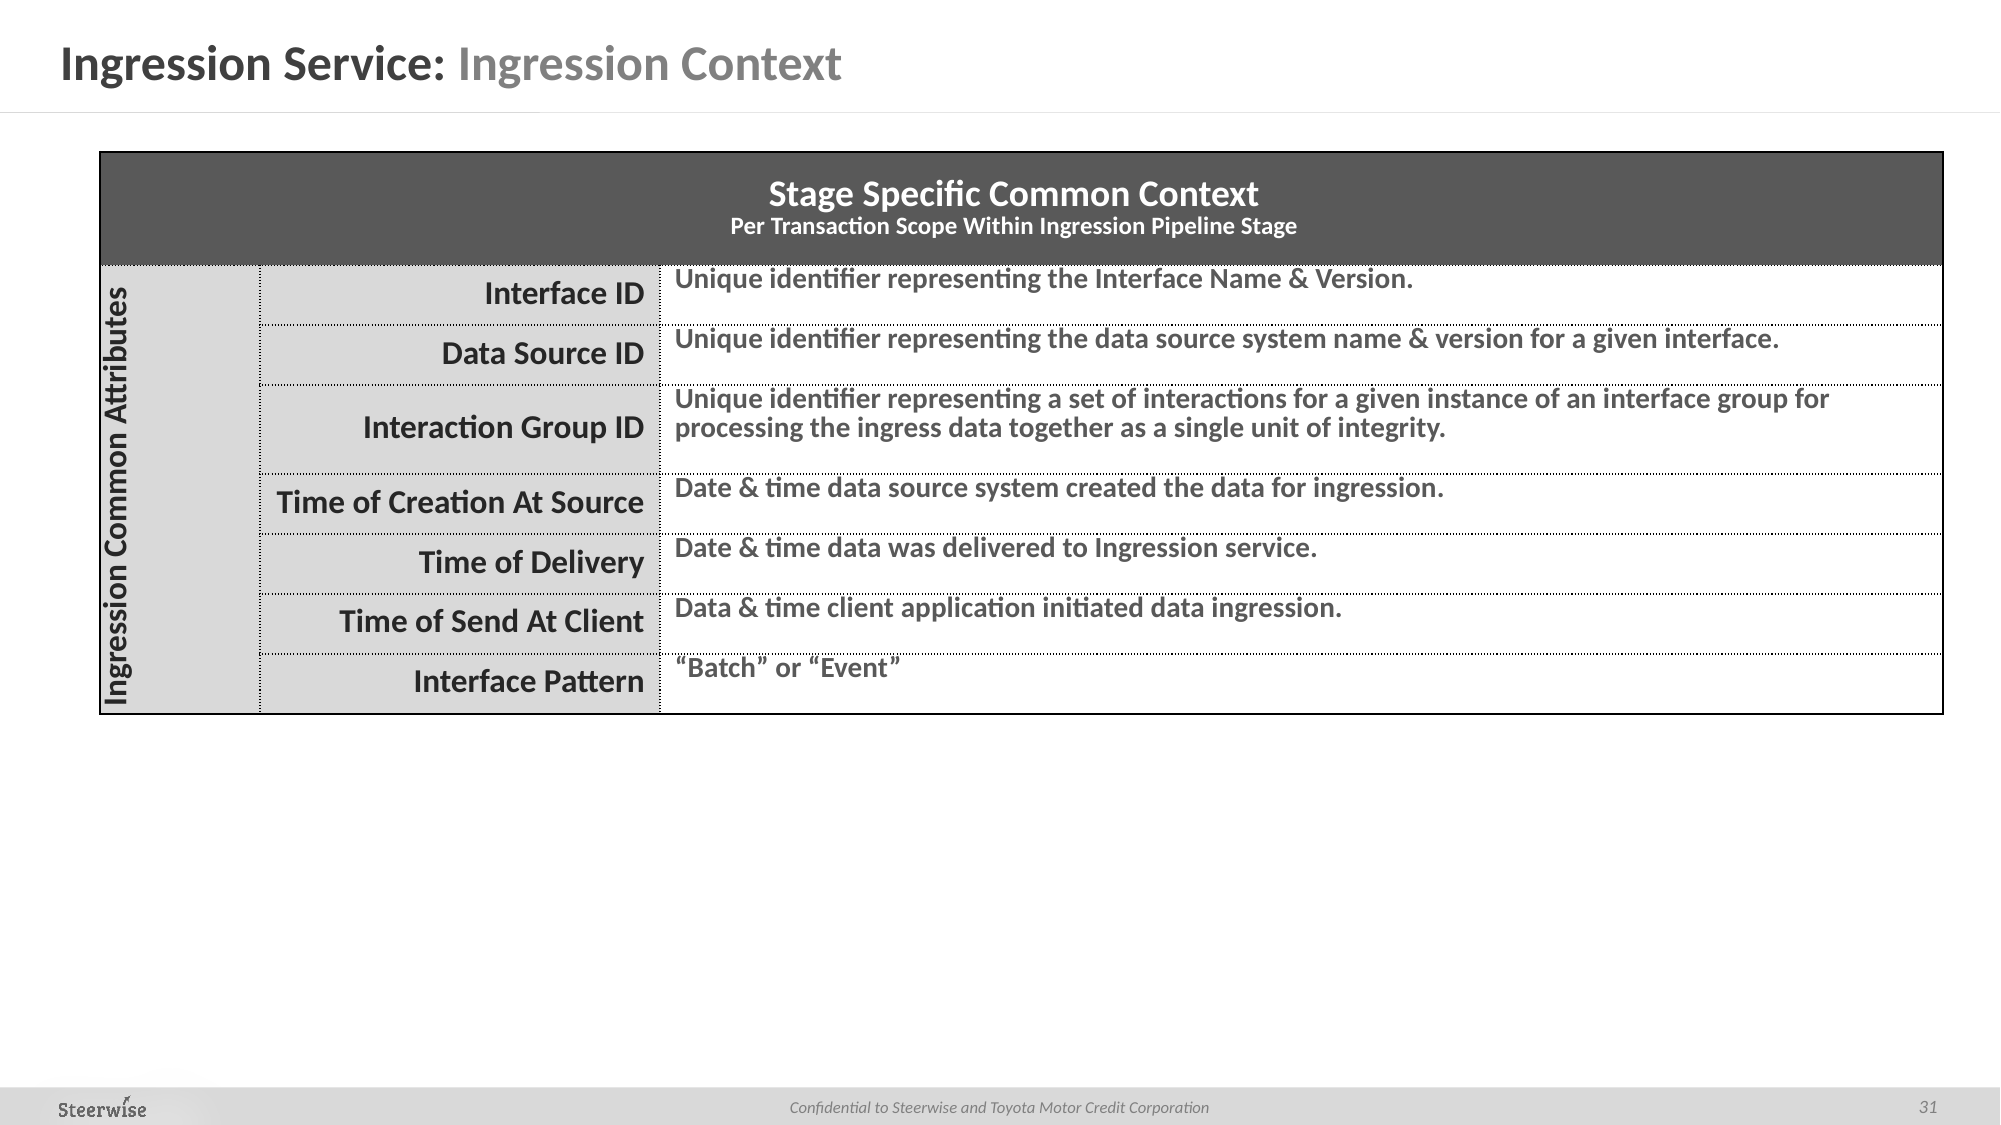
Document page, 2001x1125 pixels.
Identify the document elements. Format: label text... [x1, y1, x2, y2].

table_cell Interaction Group ID [260, 385, 660, 474]
table_cell Unique identifier representing a set of interactions for a given instance of an interface group for processing the ingress data together as a single unit of integrity. [660, 385, 1942, 474]
table_cell Interface ID [260, 265, 660, 325]
table_cell Unique identifier representing the Interface Name & Version. [660, 265, 1942, 325]
title Ingression Service: Ingression Context [0, 23, 1999, 97]
table_cell Time of Send At Client [260, 594, 660, 654]
table_cell Interface Pattern [260, 654, 660, 713]
table_cell Time of Delivery [260, 534, 660, 594]
table_header Stage Specific Common Context Per Transaction Scope Within Ingression Pipeline Stage [101, 153, 1942, 265]
table_cell Time of Creation At Source [260, 474, 660, 534]
table_cell “Batch” or “Event” [660, 654, 1942, 713]
table_cell Data & time client application initiated data ingression. [660, 594, 1942, 654]
table_cell Unique identifier representing the data source system name & version for a given interface. [660, 325, 1942, 385]
slide_number 31 [1875, 1087, 1982, 1125]
table_cell Data Source ID [260, 325, 660, 385]
table_cell Date & time data source system created the data for ingression. [660, 474, 1942, 534]
table_cell Ingression Common Attributes [101, 265, 260, 713]
table_cell Date & time data was delivered to Ingression service. [660, 534, 1942, 594]
picture [53, 1089, 151, 1122]
